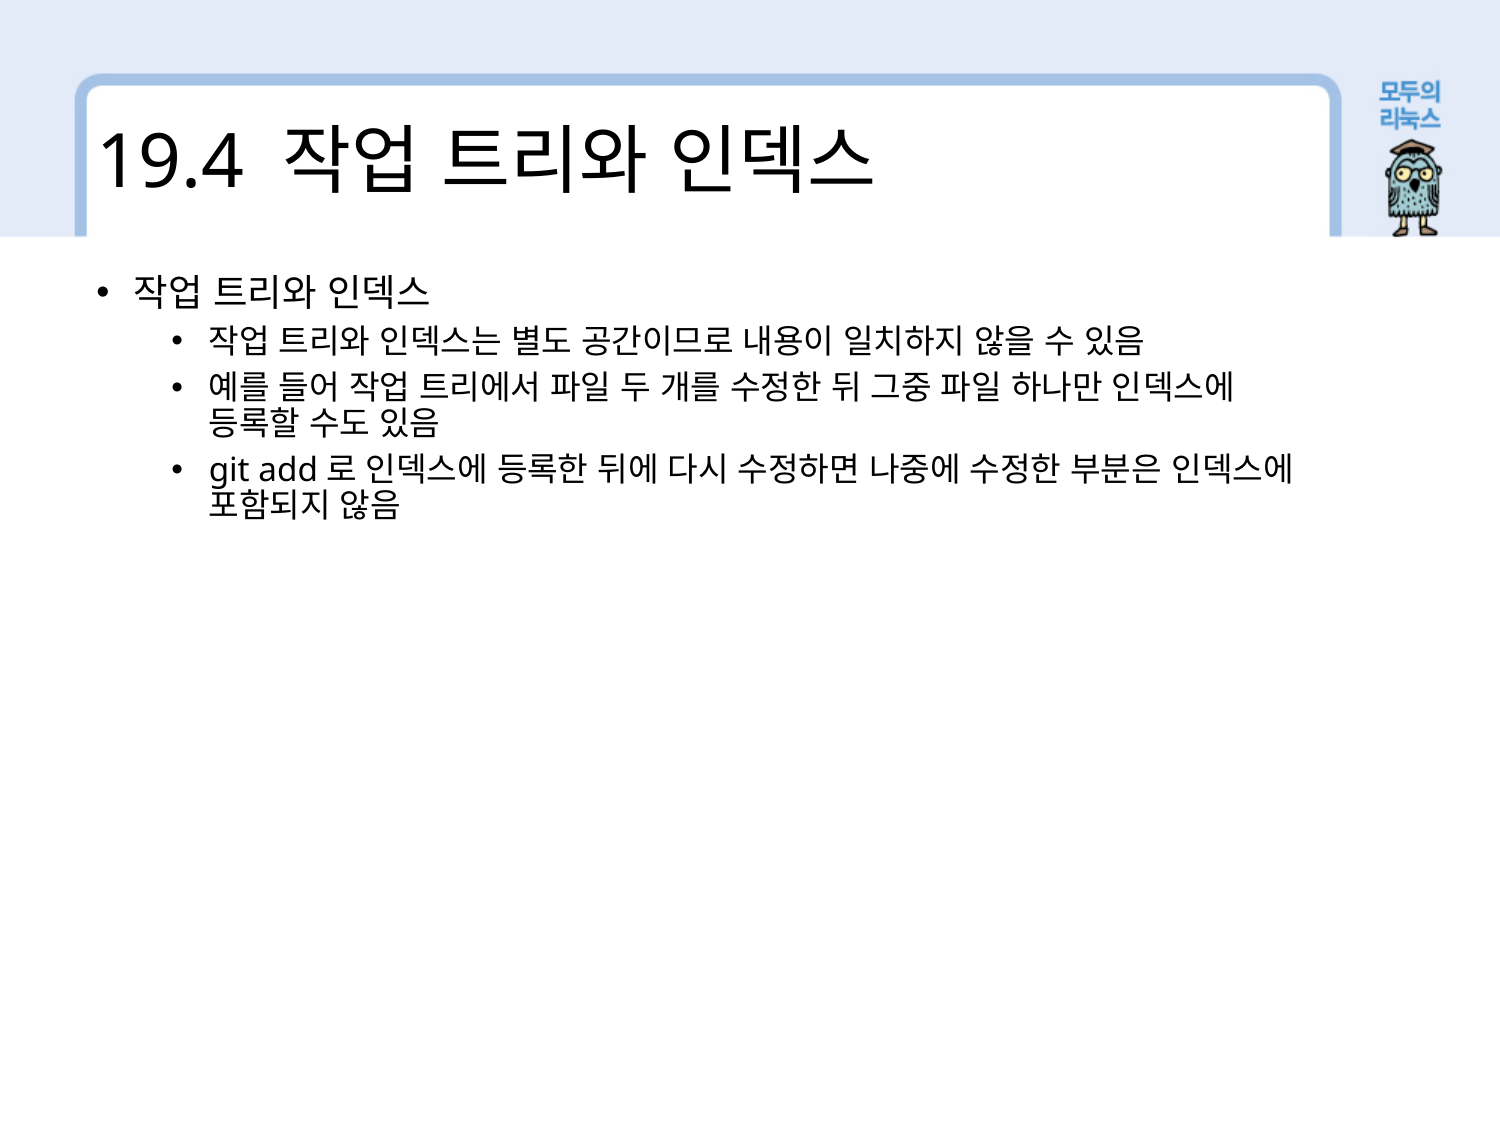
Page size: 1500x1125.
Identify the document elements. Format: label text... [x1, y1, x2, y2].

text_box 작업 트리와 인덱스 작업 트리와 인덱스는 별도 공간이므로 내용이 일치하지 않을 수 있음 예를 들어 작업 트리에서 파일 두 개를 수정한 뒤 그중 파일 하나만 인덱스에 등록할 수도 있음 git add로 인덱스에 등록한 뒤에 다시 수정하면 나중에 수정한 부분은 인덱스에 포함되지 않음 [81, 266, 1348, 1024]
text_box 19.4 작업 트리와 인덱스 [81, 115, 1335, 221]
picture [0, 0, 1500, 1125]
